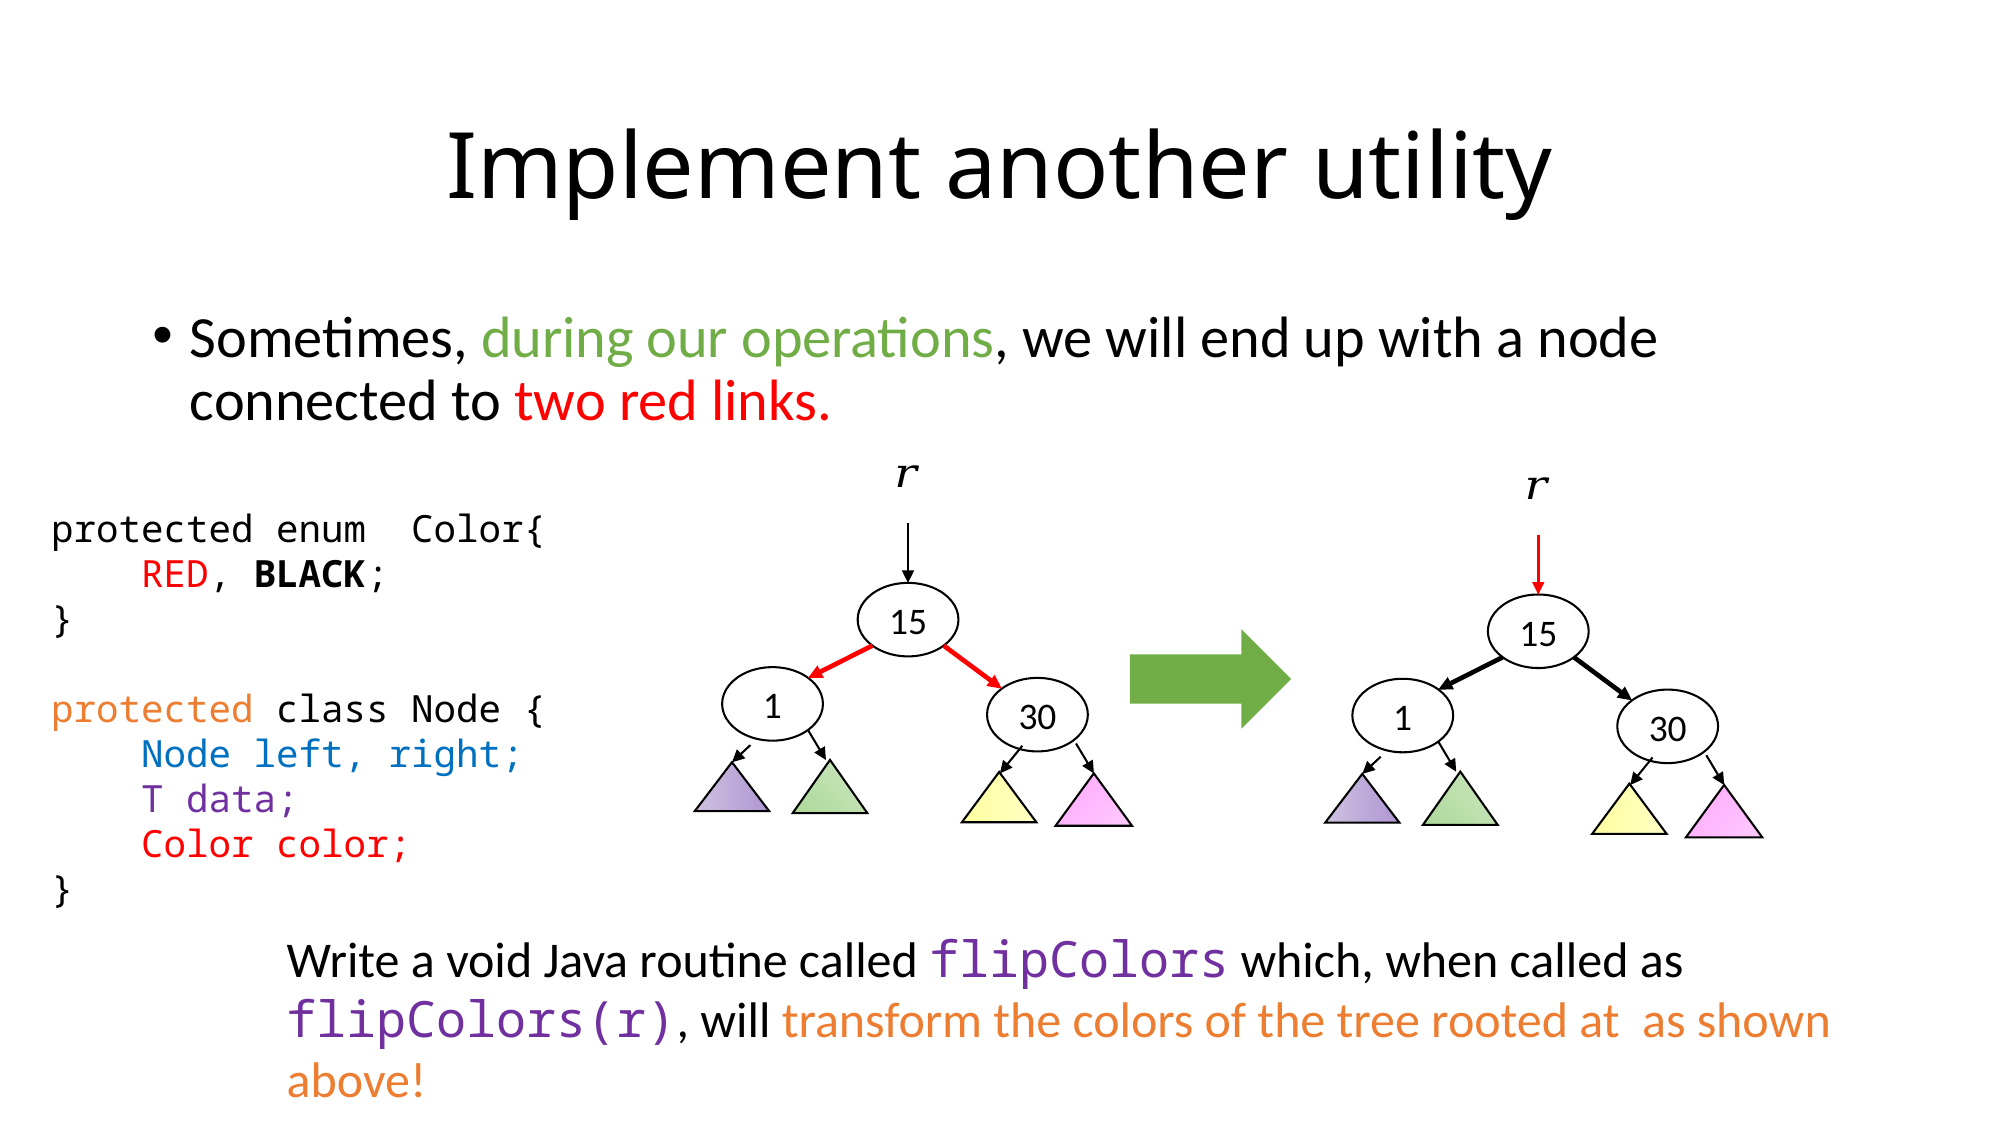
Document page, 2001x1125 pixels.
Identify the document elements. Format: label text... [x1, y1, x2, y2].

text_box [1438, 741, 1457, 772]
text_box 15 [1486, 593, 1590, 670]
text_box [692, 761, 772, 813]
text_box 30 [1616, 688, 1720, 765]
text_box 30 [986, 676, 1089, 753]
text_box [1573, 657, 1632, 701]
text_box [1420, 769, 1500, 826]
text_box [1590, 781, 1669, 835]
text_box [1362, 756, 1381, 774]
text_box protected enum Color{ RED, BLACK; } protected class Node { Node left, right; T data; Color color; } [36, 497, 592, 963]
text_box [1630, 757, 1653, 785]
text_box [999, 745, 1023, 774]
text_box 1 [1351, 677, 1455, 754]
list Sometimes, during our operations, we will end up with a node connected to two red links. [137, 299, 1863, 1014]
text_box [943, 645, 1002, 689]
text_box 15 [856, 581, 960, 658]
text_box [1129, 629, 1292, 729]
text_box [1053, 771, 1135, 827]
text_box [1075, 743, 1094, 774]
text_box [959, 770, 1039, 824]
text_box [1323, 772, 1402, 824]
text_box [808, 730, 826, 760]
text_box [1706, 755, 1725, 785]
title Implement another utility [137, 59, 1863, 278]
text_box [1683, 784, 1765, 839]
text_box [731, 745, 751, 763]
text_box 1 [721, 666, 824, 742]
text_box [790, 758, 870, 815]
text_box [1438, 657, 1503, 690]
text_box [808, 645, 873, 678]
